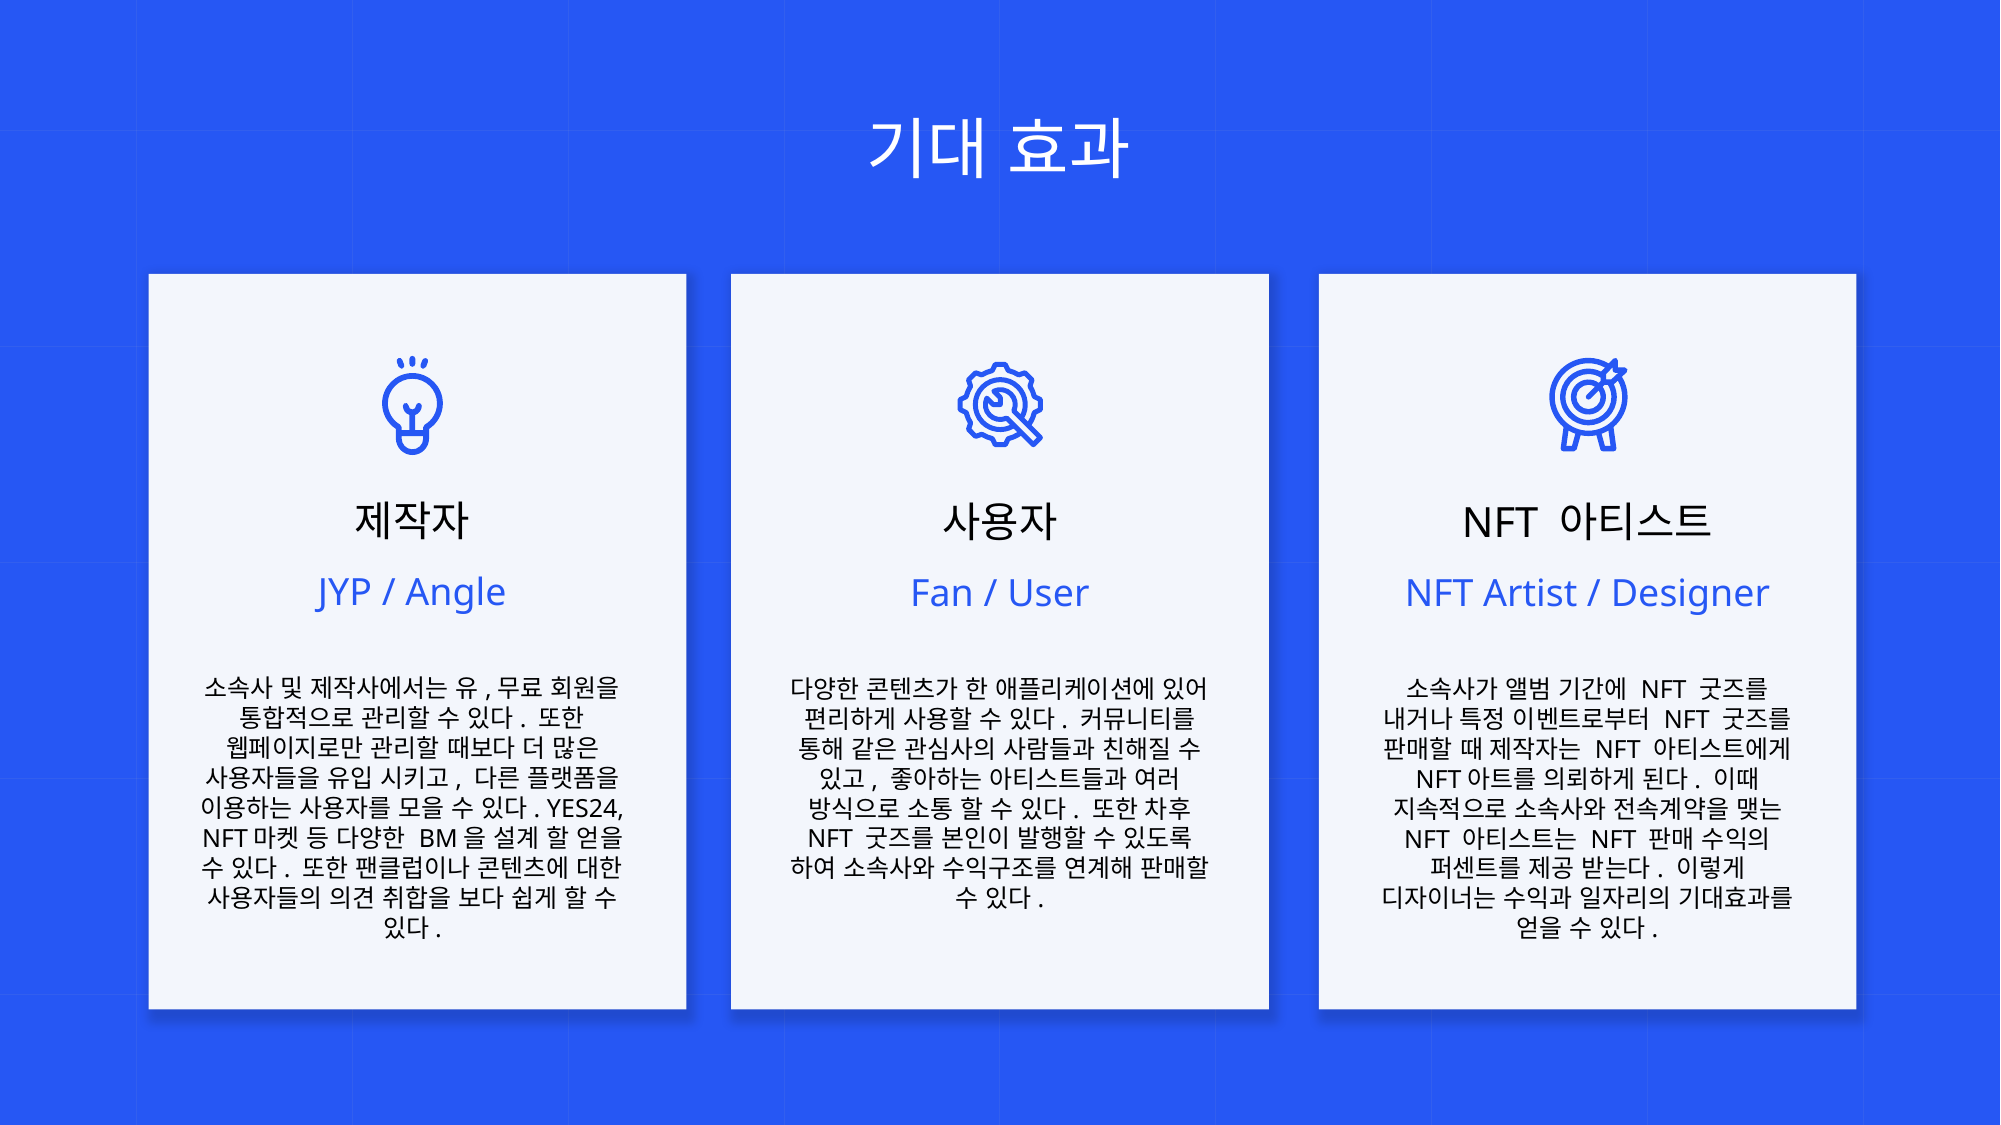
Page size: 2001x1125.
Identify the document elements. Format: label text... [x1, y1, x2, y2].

text_box 사용자 [770, 488, 1230, 553]
text_box 다양한 콘텐츠가 한 애플리케이션에 있어 편리하게 사용할 수 있다. 커뮤니티를 통해 같은 관심사의 사람들과 친해질 수 있고, 좋아하는 아티스트들과 여러 방식으로 소통 할 수 있다. 또한 차후 NFT 굿즈를 본인이 발행할 수 있도록 하여 소속사와 수익구조를 연계해 판매할 수 있다. [770, 665, 1230, 921]
text_box NFT 아티스트 [1358, 488, 1817, 553]
text_box 소속사 및 제작사에서는 유,무료 회원을 통합적으로 관리할 수 있다. 또한 웹페이지로만 관리할 때보다 더 많은 사용자들을 유입 시키고, 다른 플랫폼을 이용하는 사용자를 모을 수 있다. YES24, NFT마켓 등 다양한 BM을 설계 할 얻을 수 있다. 또한 팬클럽이나 콘텐츠에 대한 사용자들의 의견 취합을 보다 쉽게 할 수 있다. [183, 665, 642, 950]
text_box NFT Artist / Designer [1358, 561, 1817, 621]
text_box 기대 효과 [444, 98, 1553, 194]
text_box 소속사가 앨범 기간에 NFT 굿즈를 내거나 특정 이벤트로부터 NFT 굿즈를 판매할 때 제작자는 NFT 아티스트에게 NFT아트를 의뢰하게 된다. 이때 지속적으로 소속사와 전속계약을 맺는 NFT 아티스트는 NFT 판매 수익의 퍼센트를 제공 받는다. 이렇게 디자이너는 수익과 일자리의 기대효과를 얻을 수 있다. [1358, 665, 1817, 951]
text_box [380, 354, 445, 455]
text_box [731, 273, 1269, 1010]
text_box [148, 273, 687, 1010]
text_box JYP / Angle [183, 560, 642, 621]
text_box [1318, 273, 1857, 1010]
text_box [957, 361, 1043, 448]
text_box 제작자 [183, 487, 642, 553]
text_box Fan / User [770, 561, 1230, 621]
text_box [1549, 357, 1628, 452]
